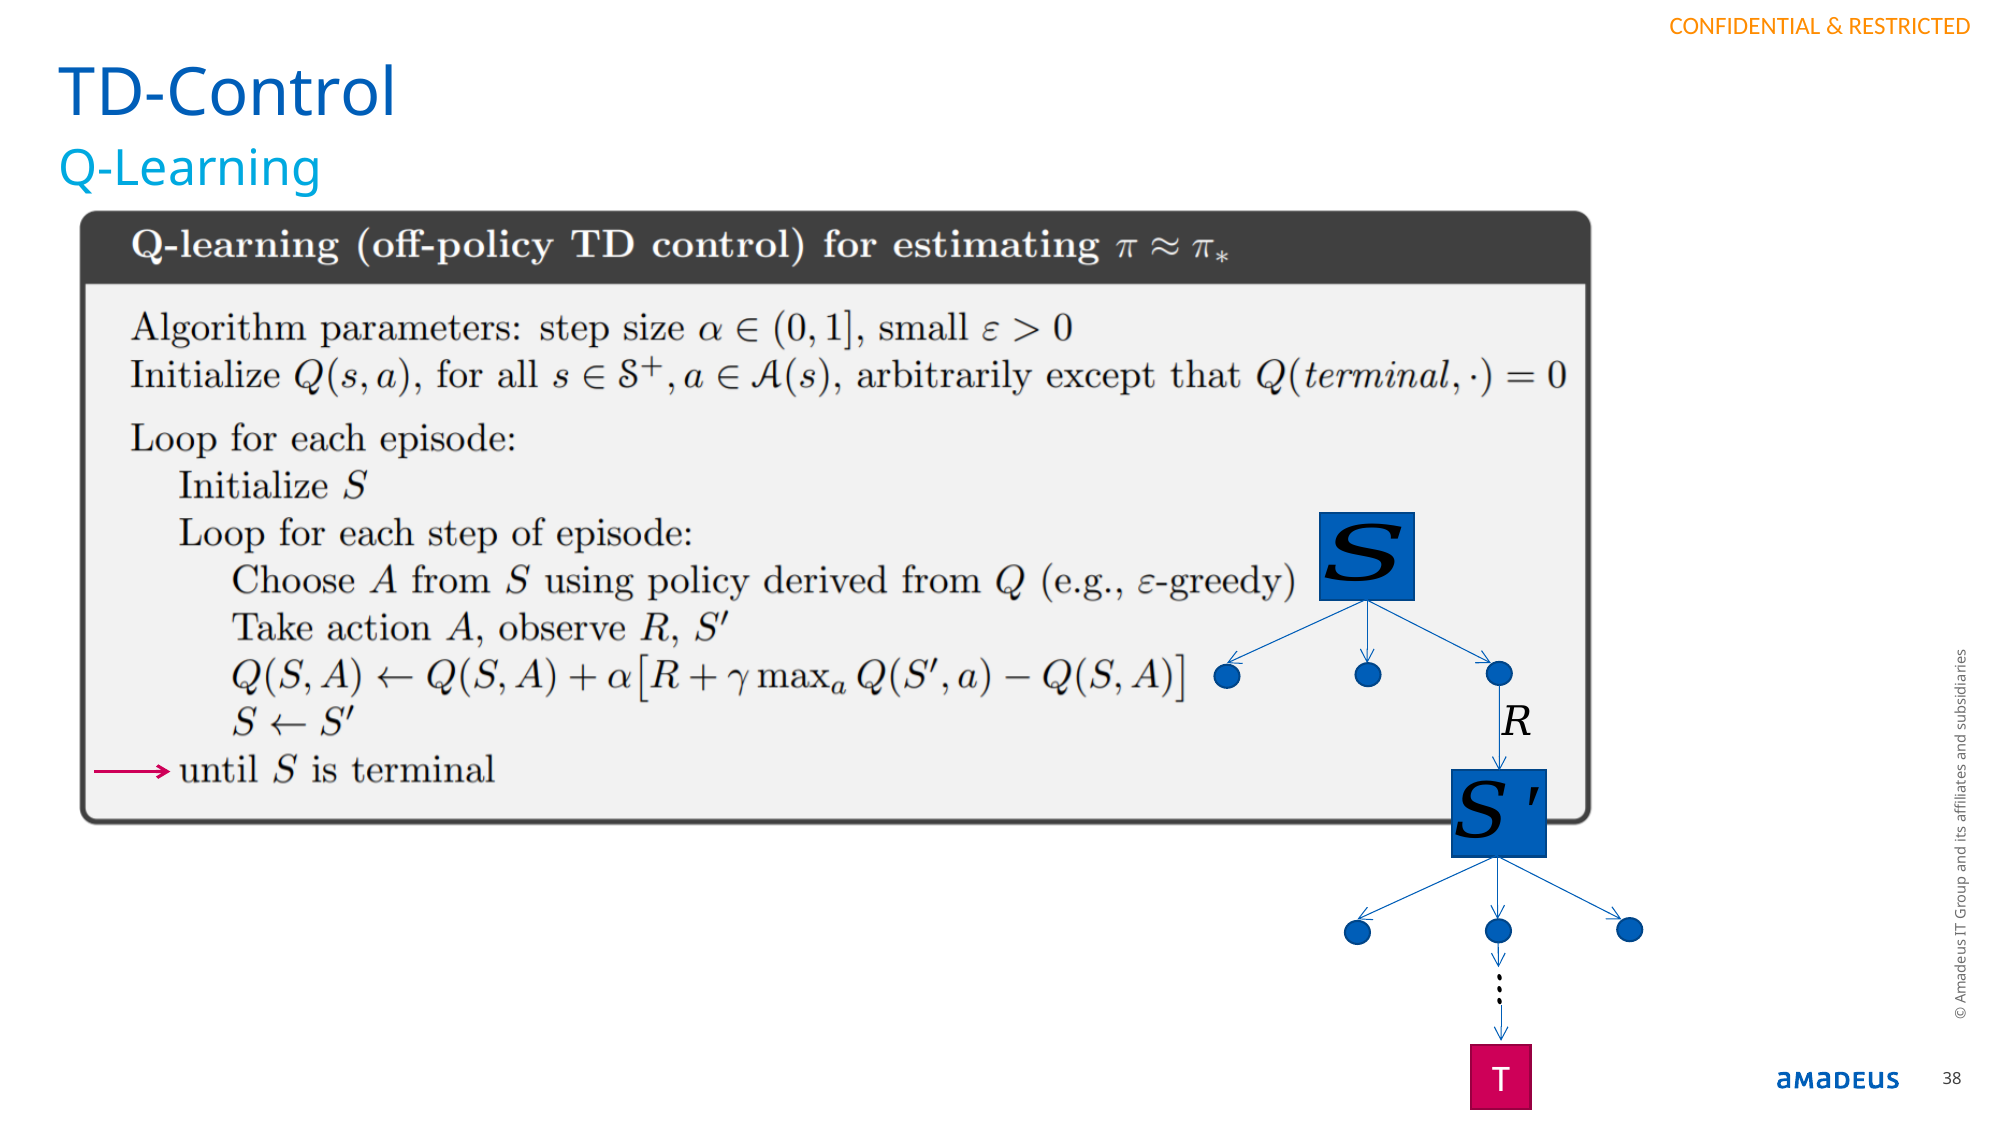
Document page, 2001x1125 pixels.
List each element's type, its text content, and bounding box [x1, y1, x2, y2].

title TD-Control [43, 48, 1890, 128]
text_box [1495, 855, 1622, 920]
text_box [1226, 598, 1364, 663]
slide_number 38 [1931, 1069, 1973, 1090]
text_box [1364, 598, 1491, 663]
text_box [1616, 917, 1644, 943]
text_box [1343, 919, 1372, 946]
text_box [1484, 920, 1513, 944]
picture [75, 202, 1599, 831]
footer © Amadeus IT Group and its affiliates and subsidiaries [1941, 528, 1979, 1035]
text_box T [1470, 1044, 1532, 1110]
list Q-Learning [43, 127, 1886, 205]
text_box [1357, 855, 1495, 920]
